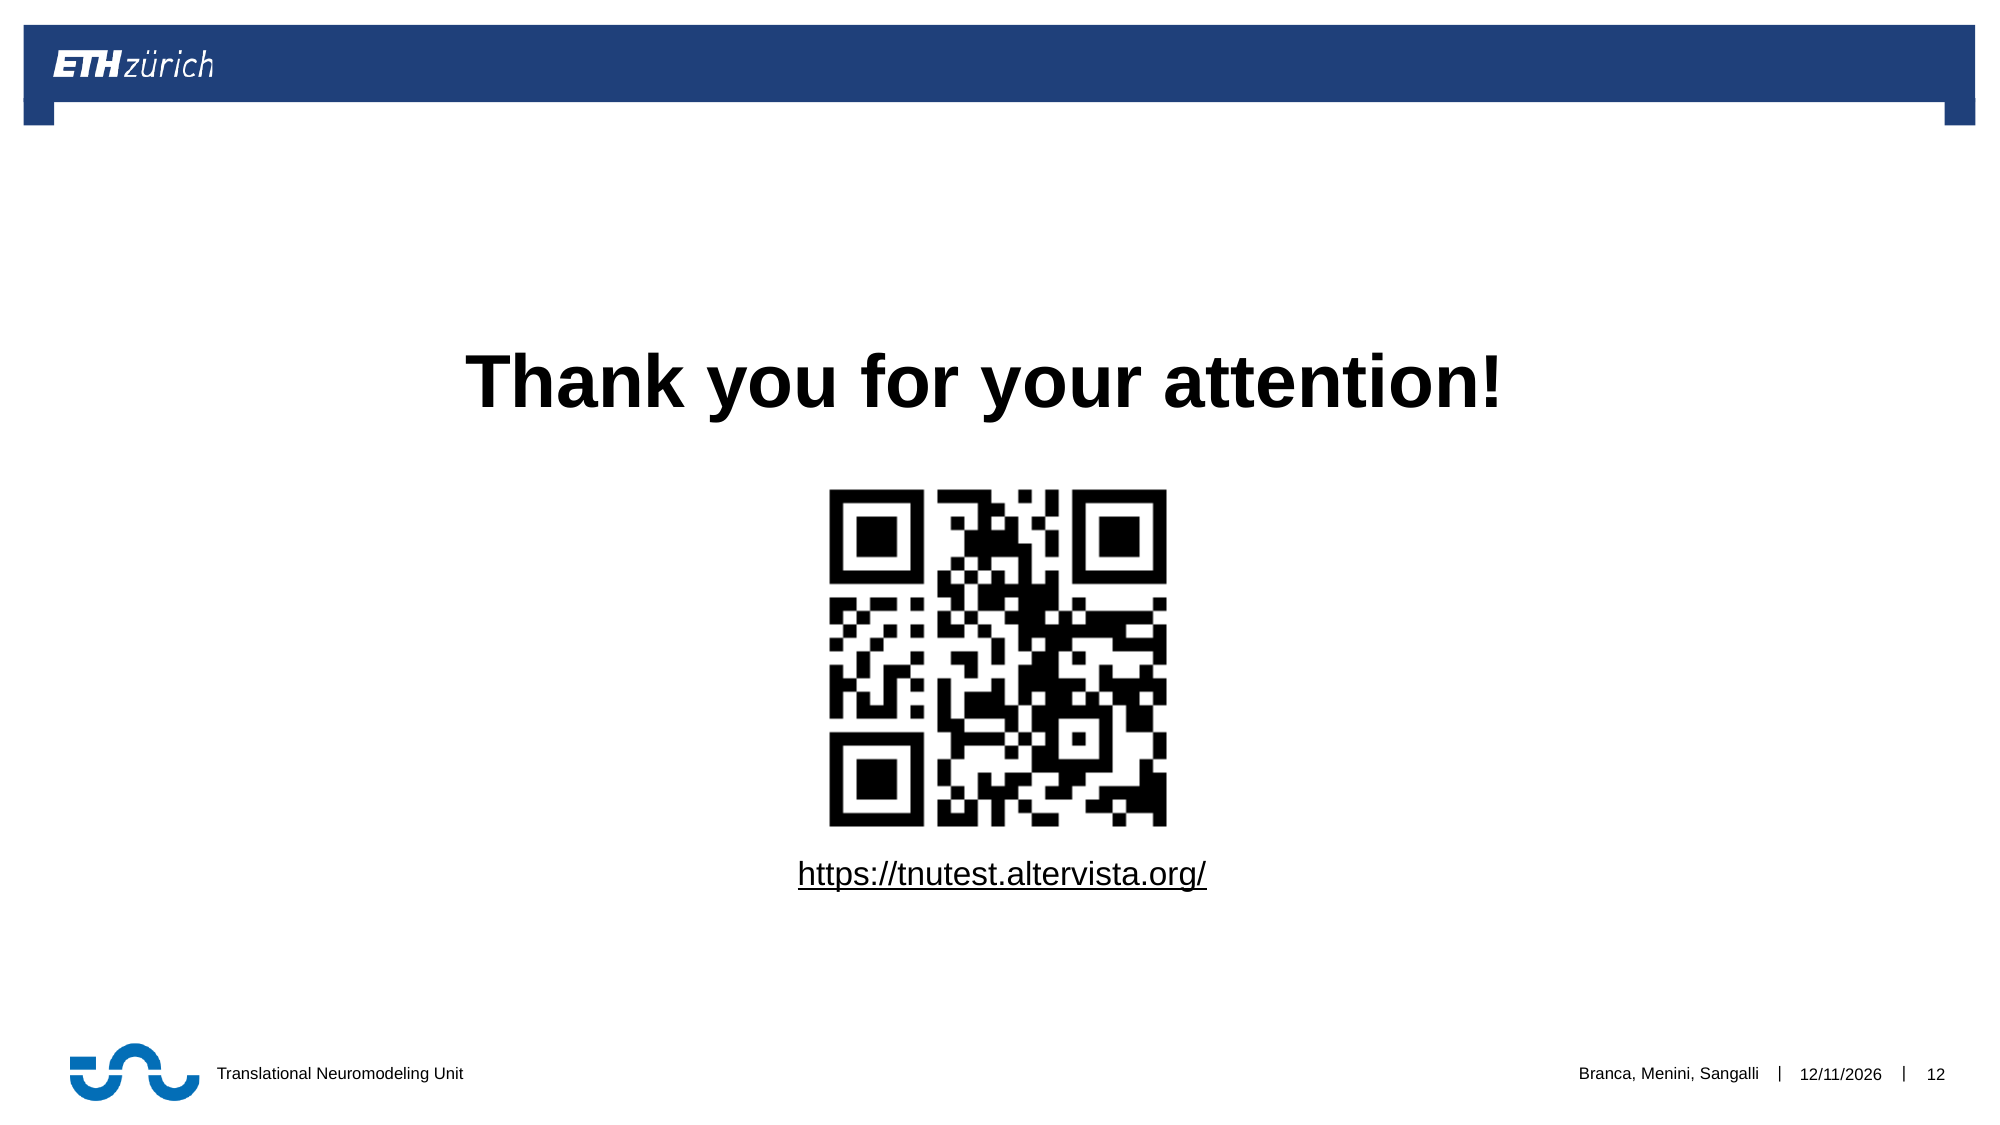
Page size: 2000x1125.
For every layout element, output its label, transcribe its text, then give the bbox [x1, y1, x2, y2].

picture [807, 467, 1192, 852]
text_box https://tnutest.altervista.org/ [765, 845, 1240, 900]
slide_number 12 [1906, 1034, 1966, 1112]
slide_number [1790, 1034, 1892, 1112]
title Thank you for your attention! [441, 323, 1564, 418]
footer Branca, Menini, Sangalli [999, 1034, 1760, 1111]
picture [66, 1037, 200, 1111]
